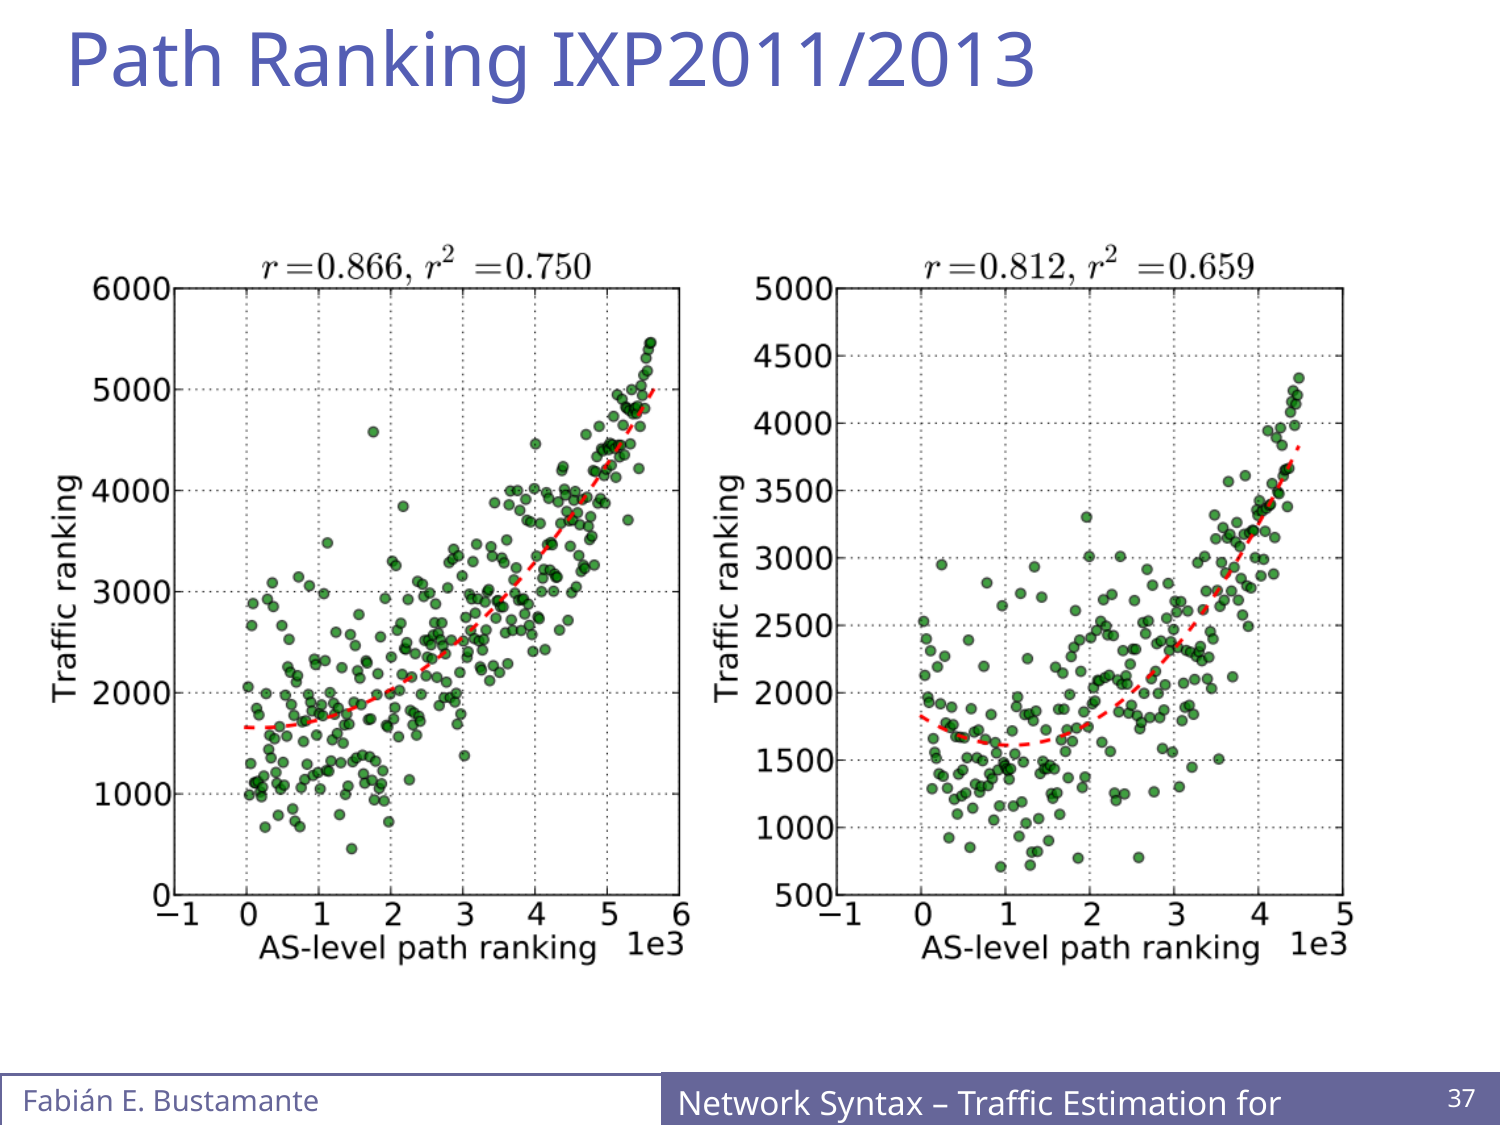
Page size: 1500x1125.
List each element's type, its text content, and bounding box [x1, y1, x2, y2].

picture [701, 232, 1361, 976]
title Path Ranking IXP2011/2013 [49, 12, 1451, 101]
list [0, 232, 699, 976]
